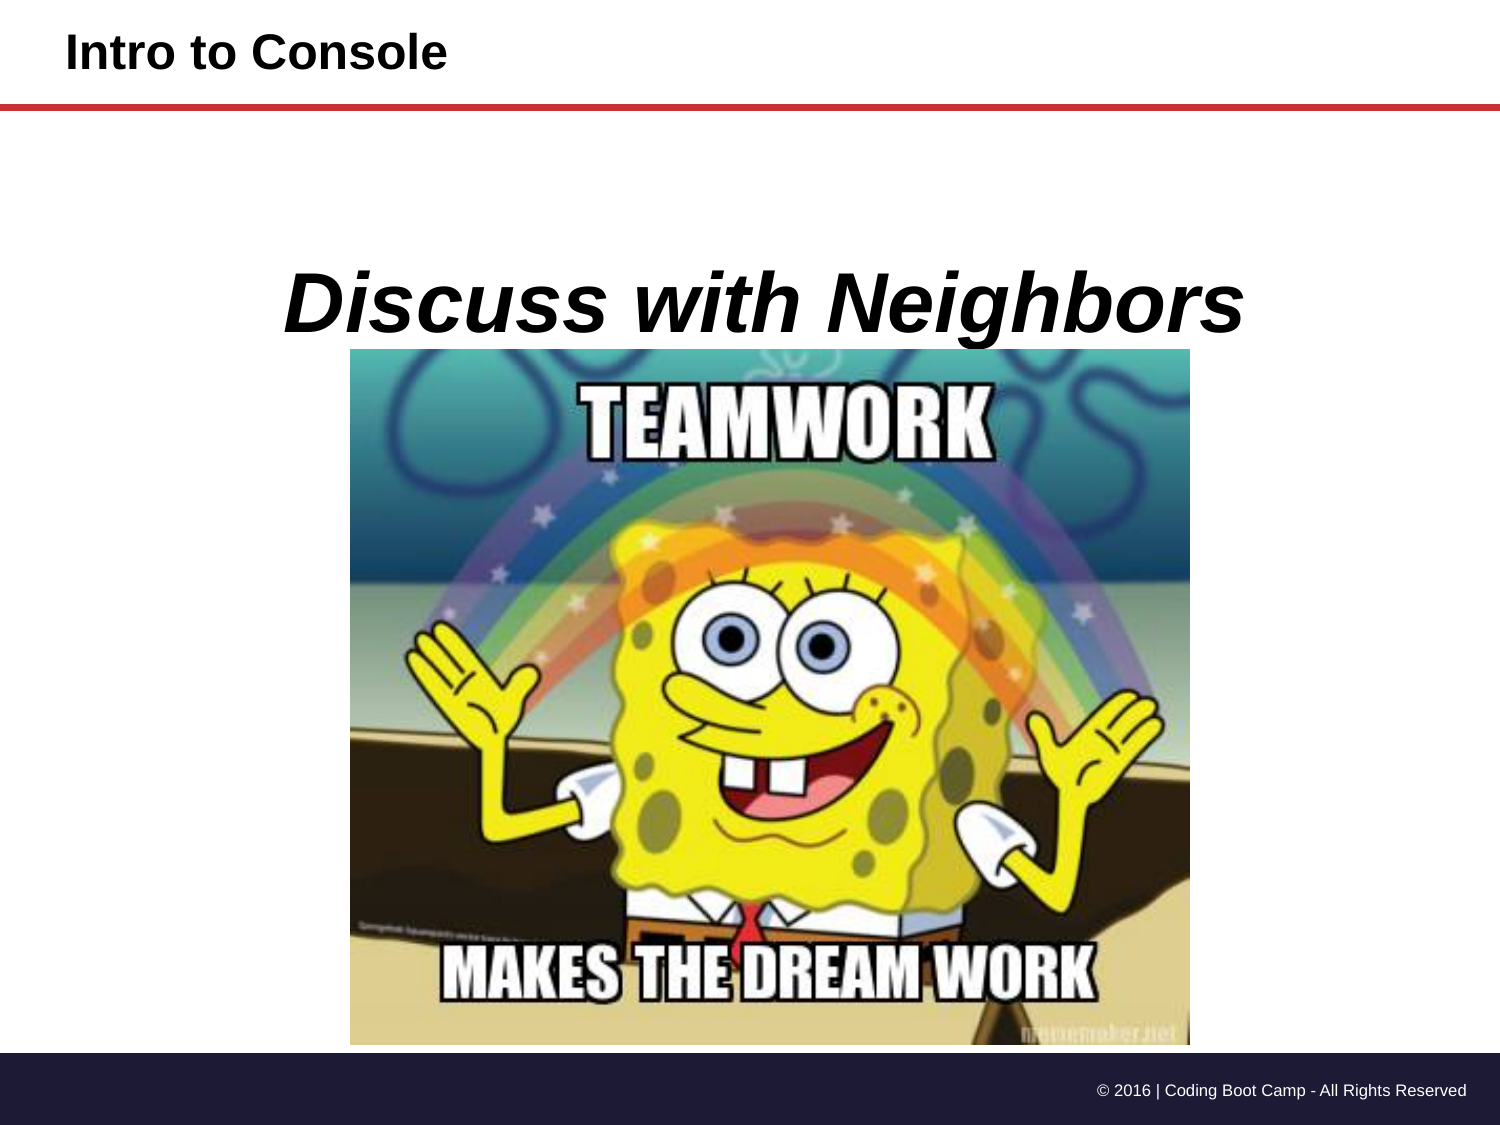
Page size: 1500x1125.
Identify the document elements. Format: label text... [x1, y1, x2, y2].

picture [349, 349, 1190, 1045]
title Intro to Console [50, 0, 948, 108]
text_box Discuss with Neighbors [235, 207, 1296, 388]
